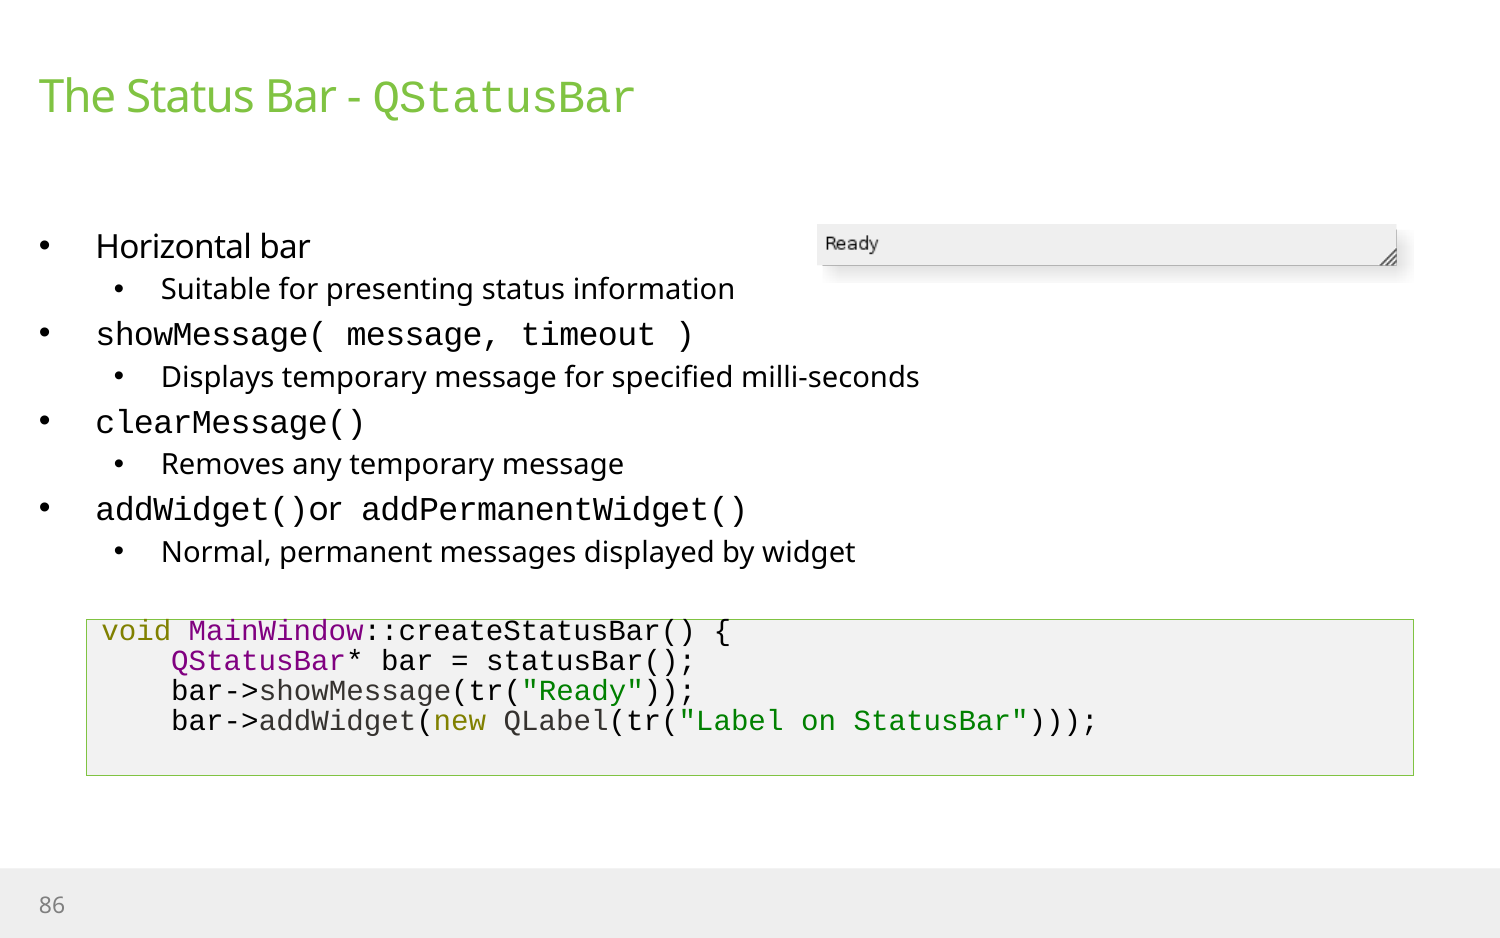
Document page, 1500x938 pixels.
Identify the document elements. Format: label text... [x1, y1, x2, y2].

picture [817, 224, 1415, 284]
slide_number 86 [39, 892, 410, 921]
title The Status Bar - QStatusBar [39, 66, 1052, 195]
list Horizontal bar Suitable for presenting status information showMessage( message, timeout ) Displays temporary message for specified milli-seconds clearMessage() Removes any temporary message addWidget()or addPermanentWidget() Normal, permanent messages displayed by widget [39, 224, 1471, 846]
text_box void MainWindow::createStatusBar() { QStatusBar* bar = statusBar(); bar->showMessage(tr("Ready")); bar->addWidget(new QLabel(tr("Label on StatusBar"))); [86, 619, 1414, 776]
